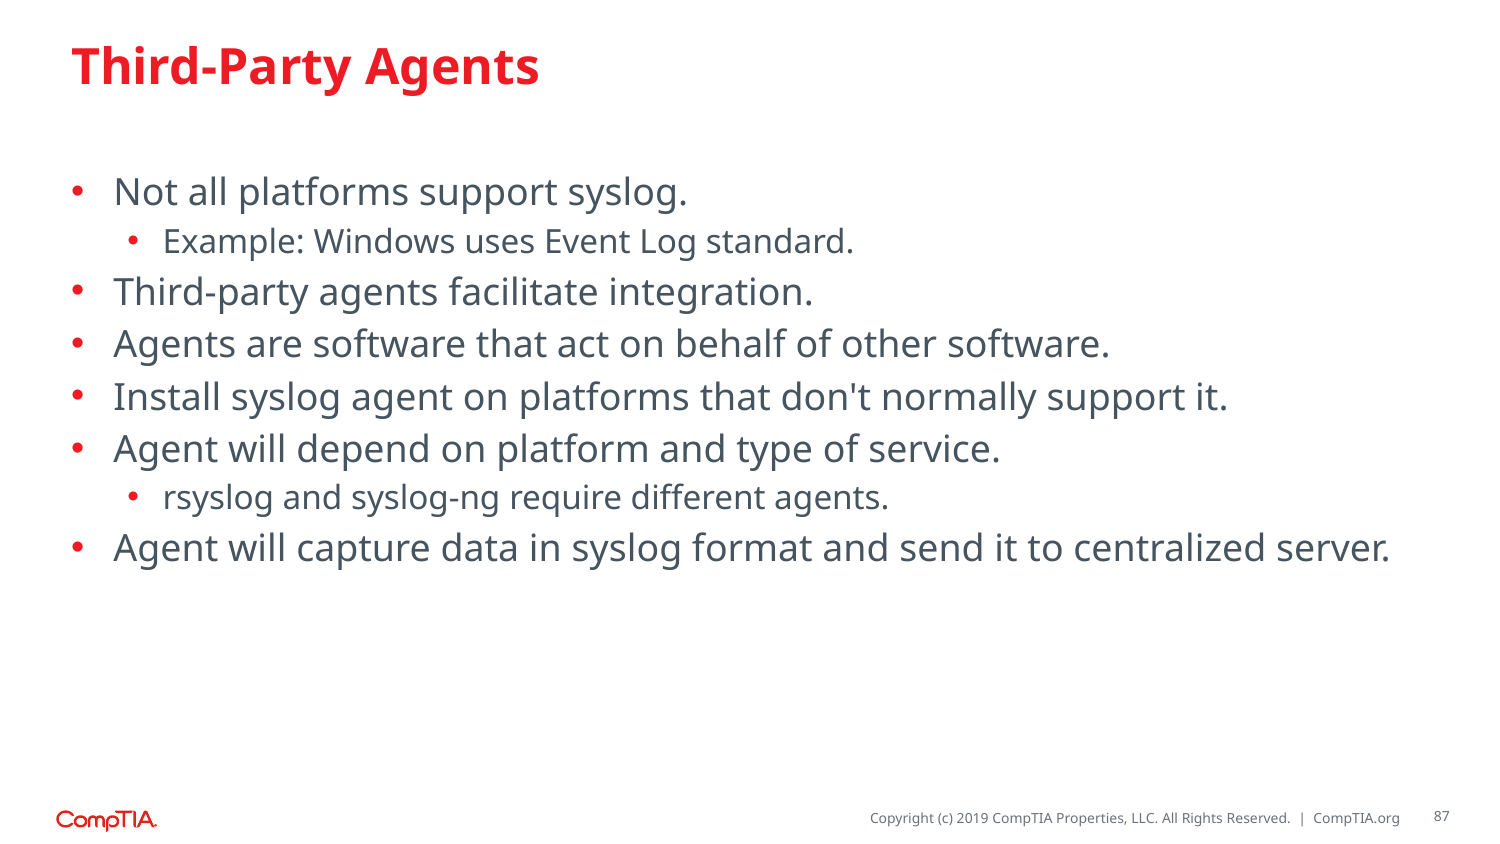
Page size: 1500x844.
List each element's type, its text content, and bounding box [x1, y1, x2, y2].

title Third-Party Agents [56, 12, 1444, 117]
list Not all platforms support syslog. Example: Windows uses Event Log standard. Third-party agents facilitate integration. Agents are software that act on behalf of other software. Install syslog agent on platforms that don't normally support it. Agent will depend on platform and type of service. rsyslog and syslog-ng require different agents. Agent will capture data in syslog format and send it to centralized server. [56, 160, 1444, 746]
slide_number 87 [1407, 800, 1450, 835]
